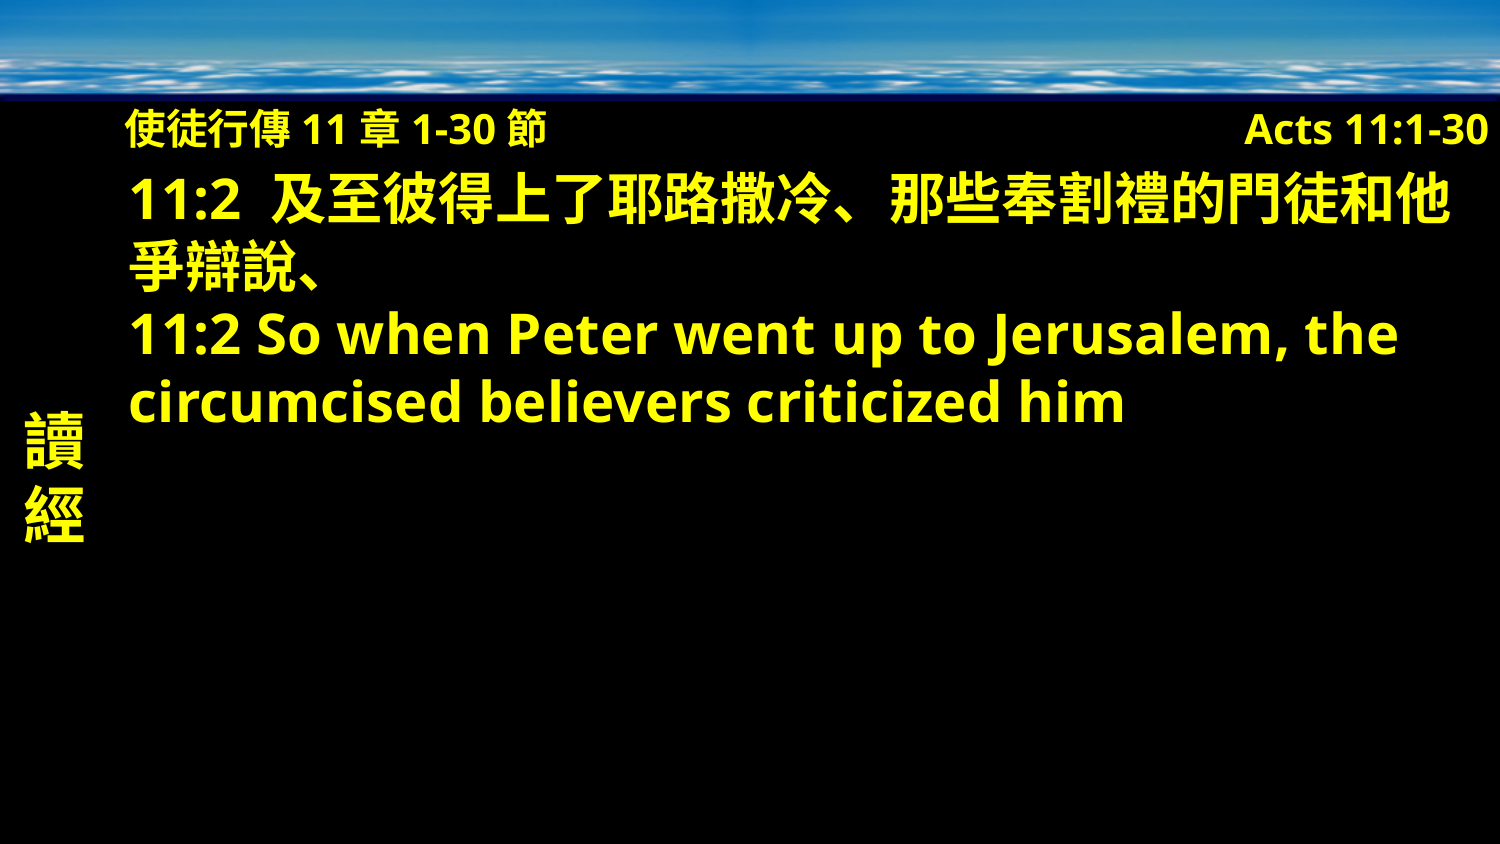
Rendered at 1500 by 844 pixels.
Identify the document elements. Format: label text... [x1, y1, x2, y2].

text_box Acts 11:1-30 [806, 95, 1500, 156]
picture [0, 0, 1500, 844]
text_box 讀經 [0, 394, 110, 559]
text_box 11:2 及至彼得上了耶路撒冷、那些奉割禮的門徒和他爭辯說、 11:2 So when Peter went up to Jerusalem, the circumcised believers criticized him [114, 156, 1500, 442]
text_box 使徒行傳11章1-30節 [109, 95, 806, 161]
